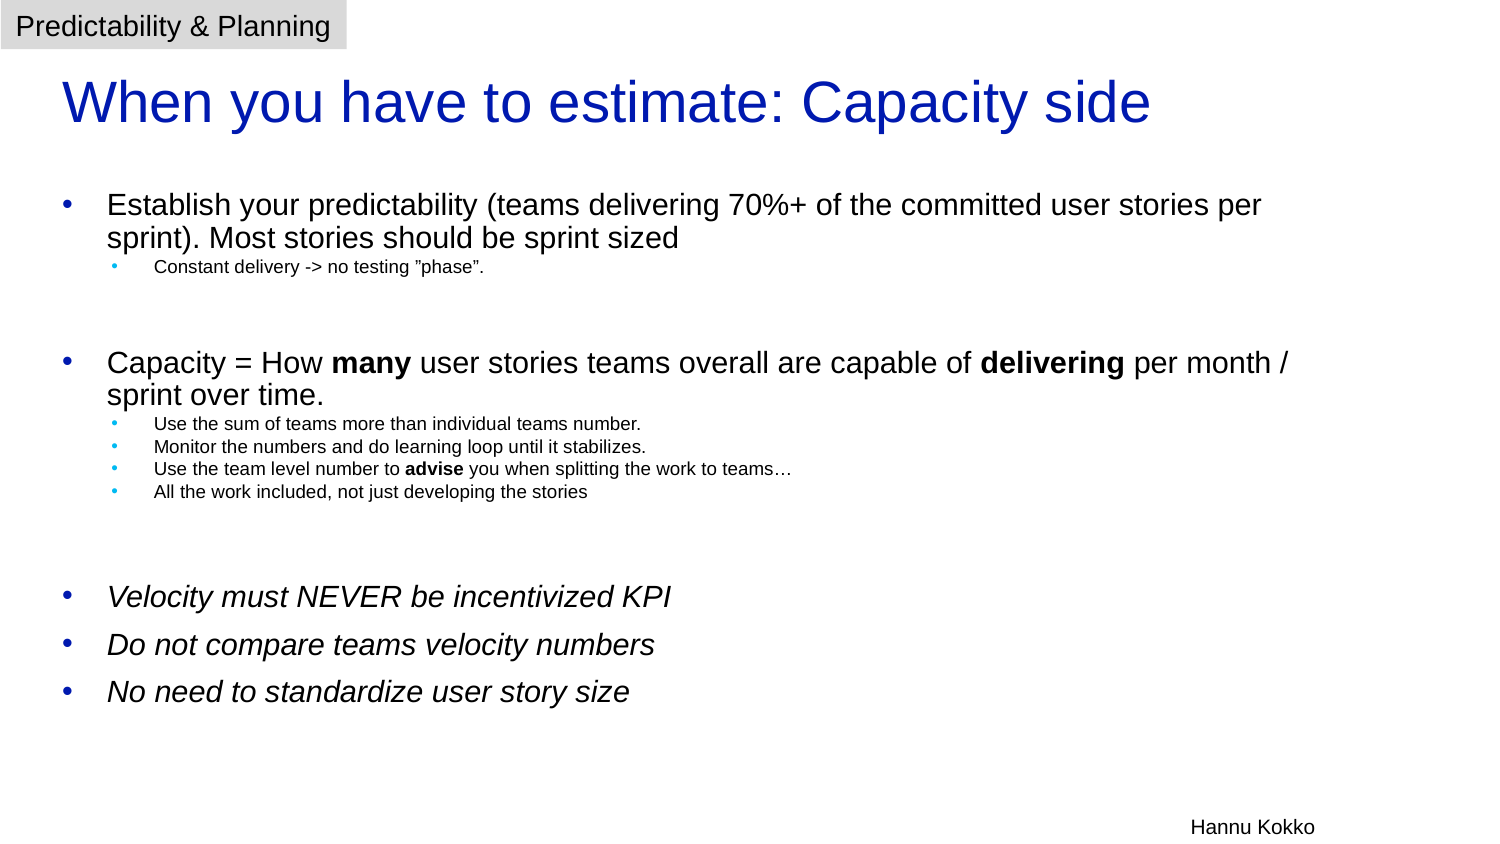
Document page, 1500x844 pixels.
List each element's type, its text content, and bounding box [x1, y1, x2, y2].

text_box Hannu Kokko [1175, 806, 1331, 844]
title When you have to estimate: Capacity side [57, 38, 1454, 160]
list Establish your predictability (teams delivering 70%+ of the committed user stories per sprint). Most stories should be sprint sized Constant delivery -> no testing ”phase”. Capacity = How many user stories teams overall are capable of delivering per month / sprint over time. Use the sum of teams more than individual teams number. Monitor the numbers and do learning loop until it stabilizes. Use the team level number to advise you when splitting the work to teams… All the work included, not just developing the stories Velocity must NEVER be incentivized KPI Do not compare teams velocity numbers No need to standardize user story size [57, 185, 1346, 717]
text_box Predictability & Planning [0, 0, 347, 50]
